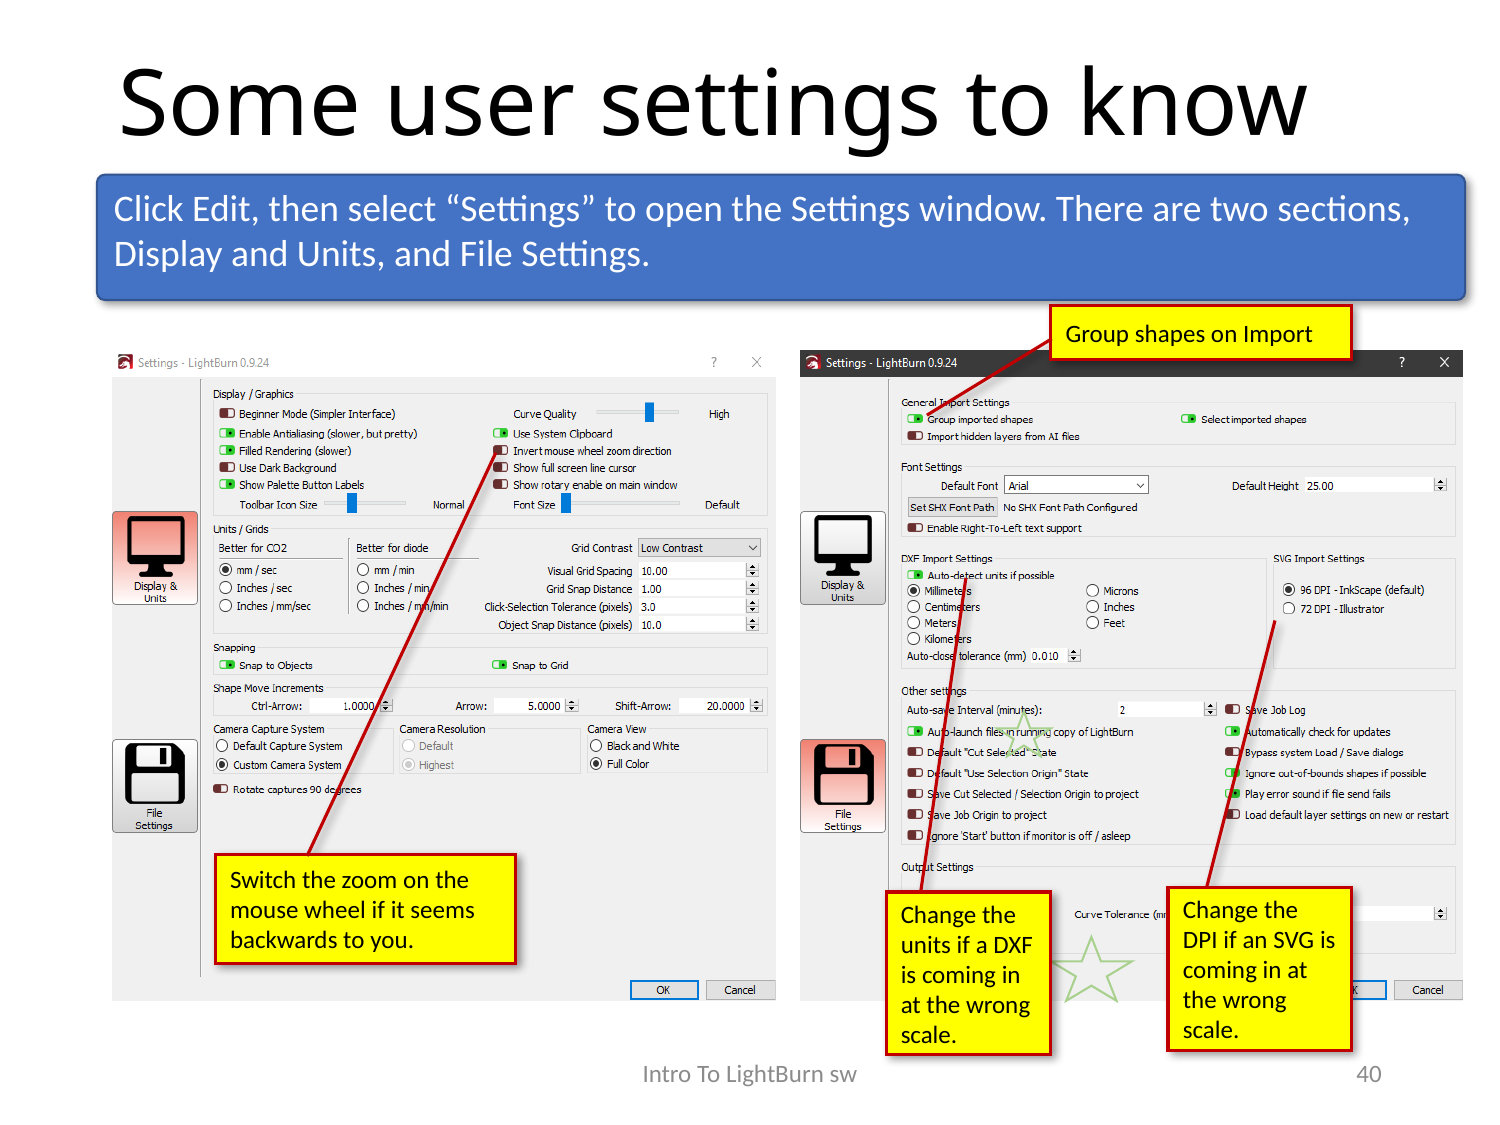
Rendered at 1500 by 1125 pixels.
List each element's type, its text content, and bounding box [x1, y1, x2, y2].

picture [112, 350, 776, 1001]
title Some user settings to know [103, 59, 1397, 153]
text_box Change the DPI if an SVG is coming in at the wrong scale. [1167, 1001, 1352, 1051]
text_box Change the units if a DXF is coming in at the wrong scale. [885, 1001, 1052, 1056]
text_box Click Edit, then select “Settings” to open the Settings window. There are two sections, Display and Units, and File Settings. [95, 173, 1467, 302]
picture [800, 350, 1463, 1001]
footer Intro To LightBurn sw [496, 1042, 1004, 1103]
slide_number 40 [1059, 1042, 1397, 1103]
text_box Group shapes on Import [1031, 304, 1352, 350]
